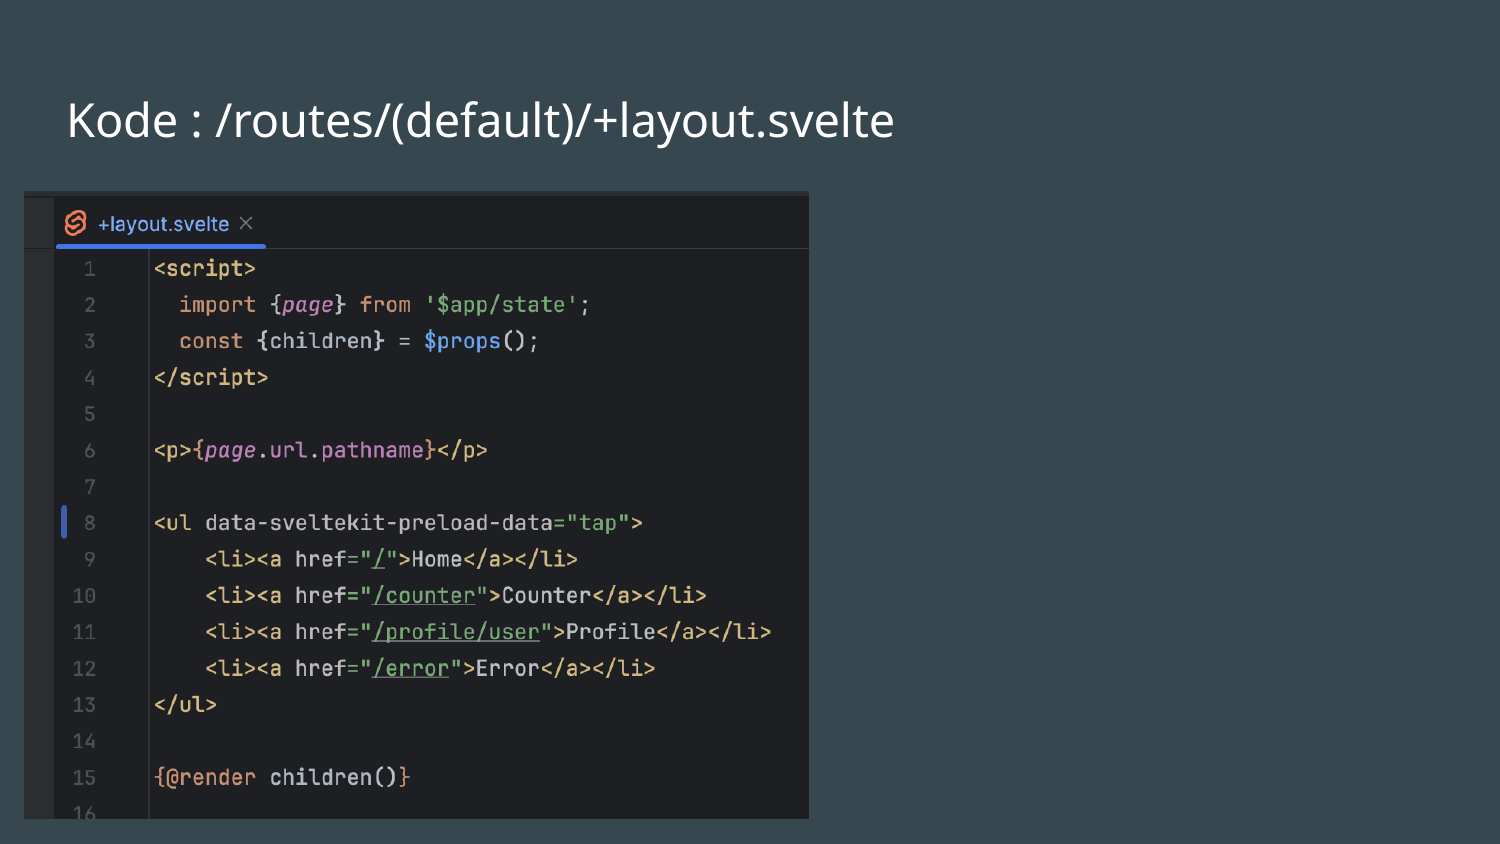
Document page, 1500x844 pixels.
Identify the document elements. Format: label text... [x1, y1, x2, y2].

picture [24, 191, 809, 819]
title Kode : /routes/(default)/+layout.svelte [51, 72, 1449, 167]
